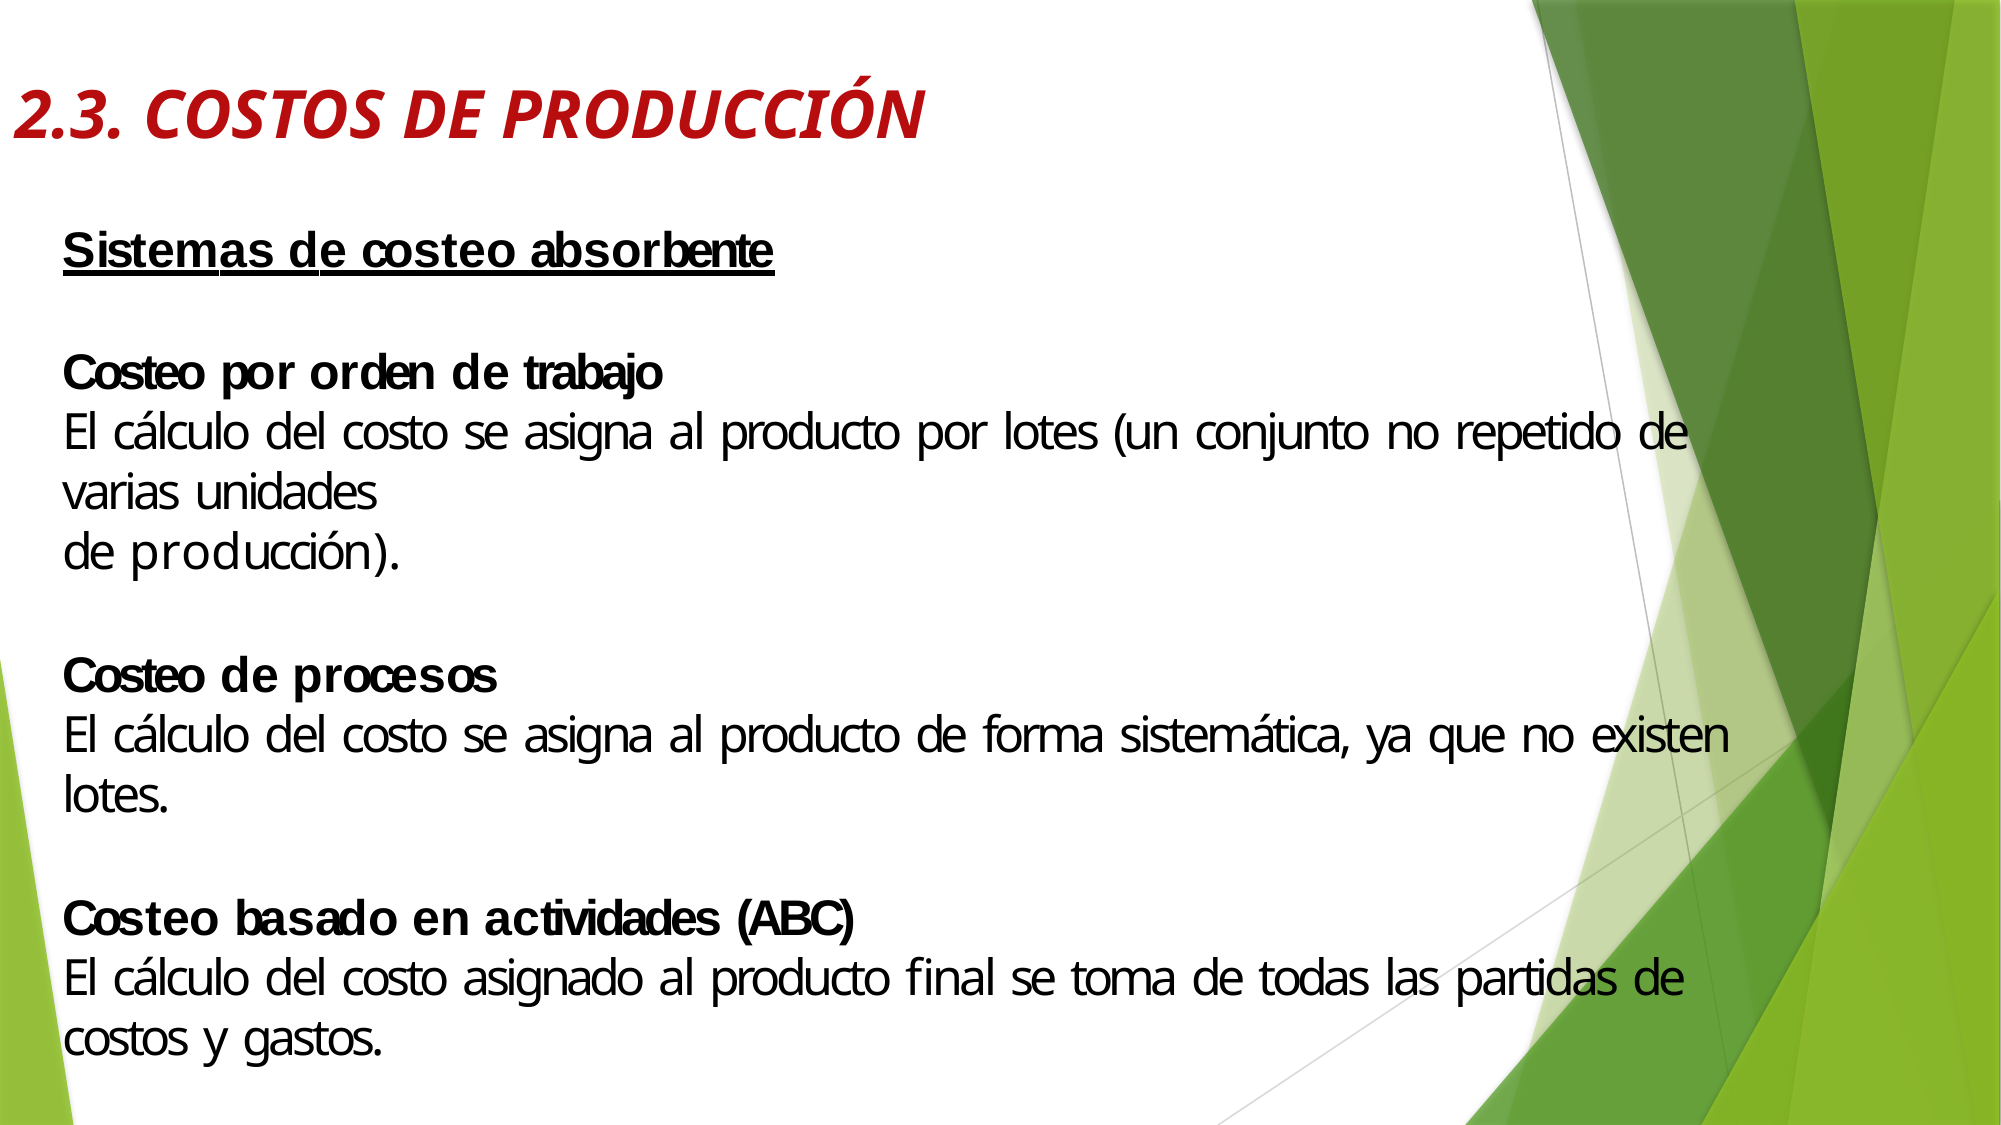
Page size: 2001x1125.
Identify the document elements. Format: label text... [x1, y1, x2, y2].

title 2.3. COSTOS DE PRODUCCIÓN [12, 69, 1145, 260]
text_box Sistemas de costeo absorbente Costeo por orden de trabajo El cálculo del costo se asigna al producto por lotes (un conjunto no repetido de varias unidades de producción). Costeo de procesos El cálculo del costo se asigna al producto de forma sistemática, ya que no existen lotes. Costeo basado en actividades (ABC) El cálculo del costo asignado al producto final se toma de todas las partidas de costos y gastos. [60, 215, 1812, 1065]
